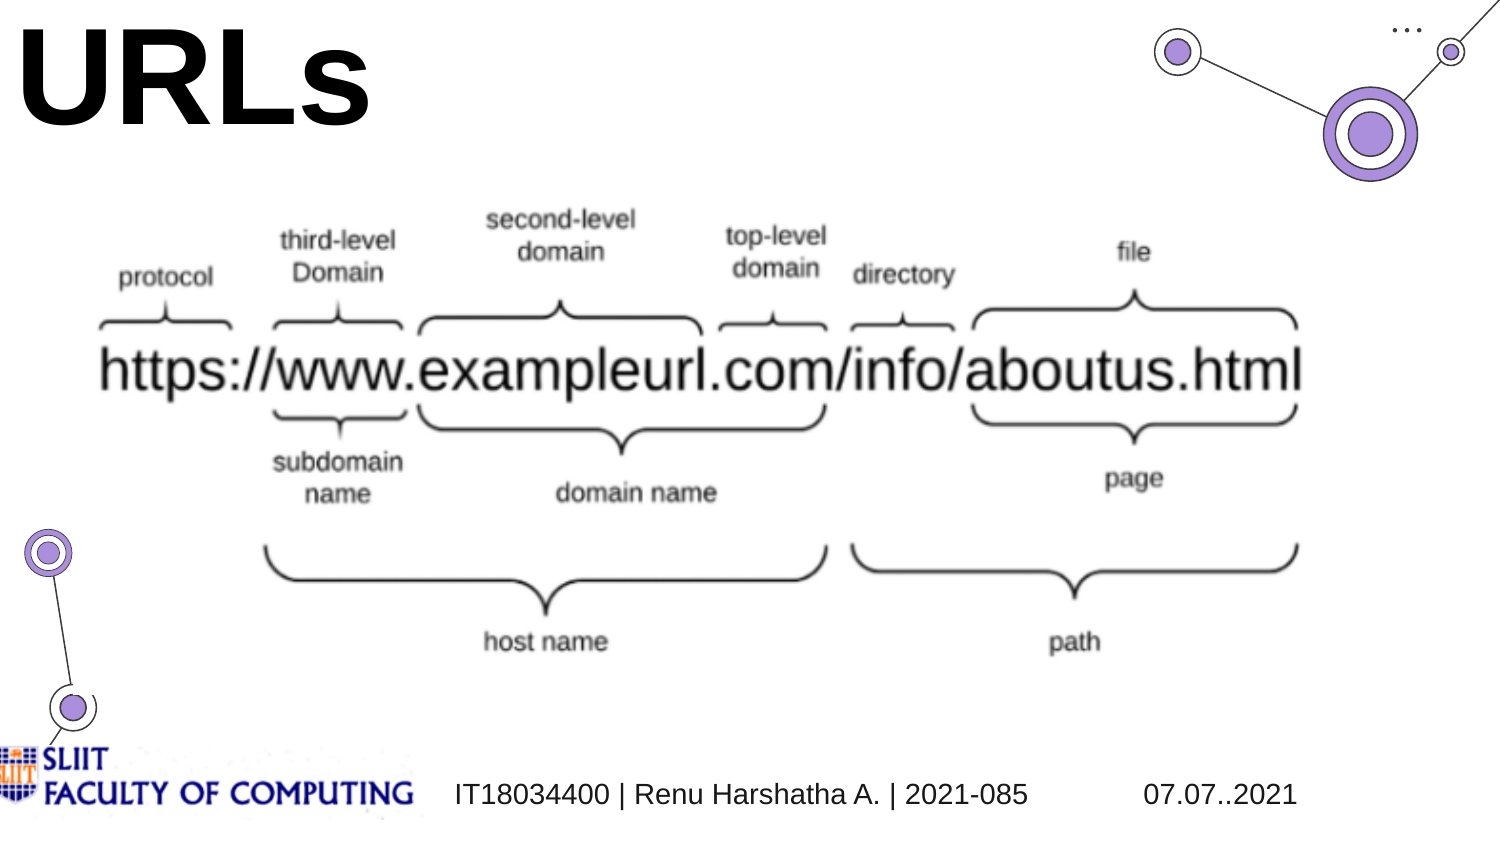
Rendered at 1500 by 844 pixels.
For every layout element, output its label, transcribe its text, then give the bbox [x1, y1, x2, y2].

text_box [0, 745, 1485, 821]
text_box URLs [0, 0, 451, 160]
picture [73, 182, 1351, 695]
